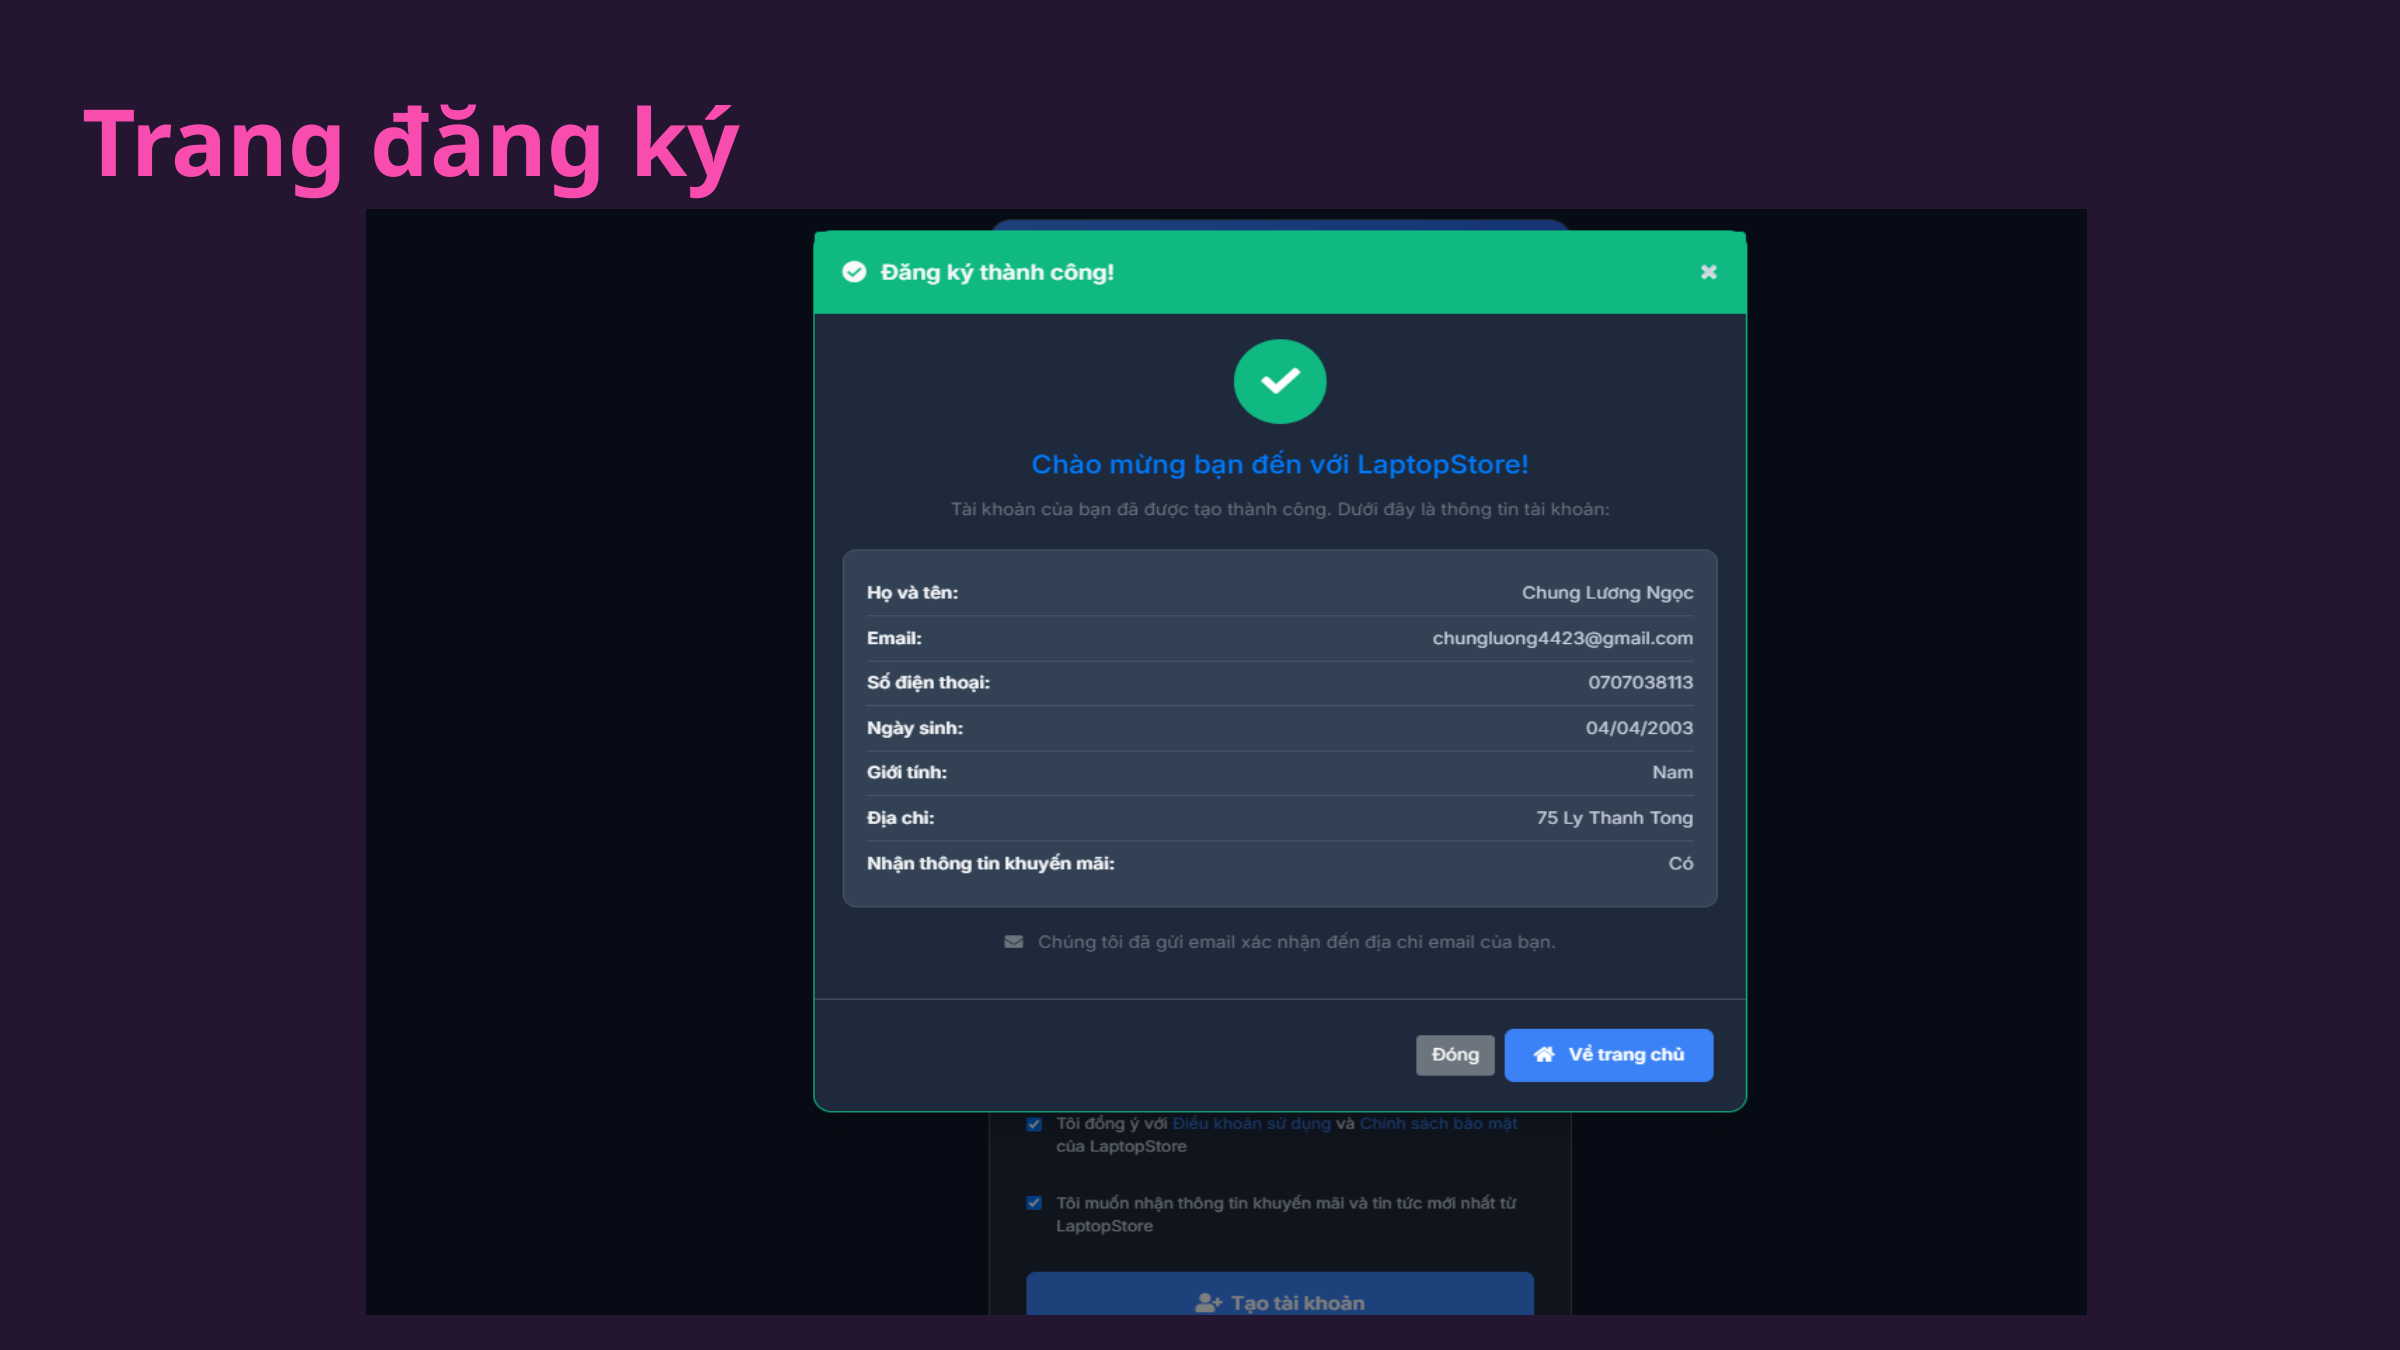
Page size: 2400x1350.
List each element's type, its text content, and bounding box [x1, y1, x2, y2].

picture [366, 209, 2087, 1315]
text_box Trang đăng ký [82, 79, 1013, 196]
